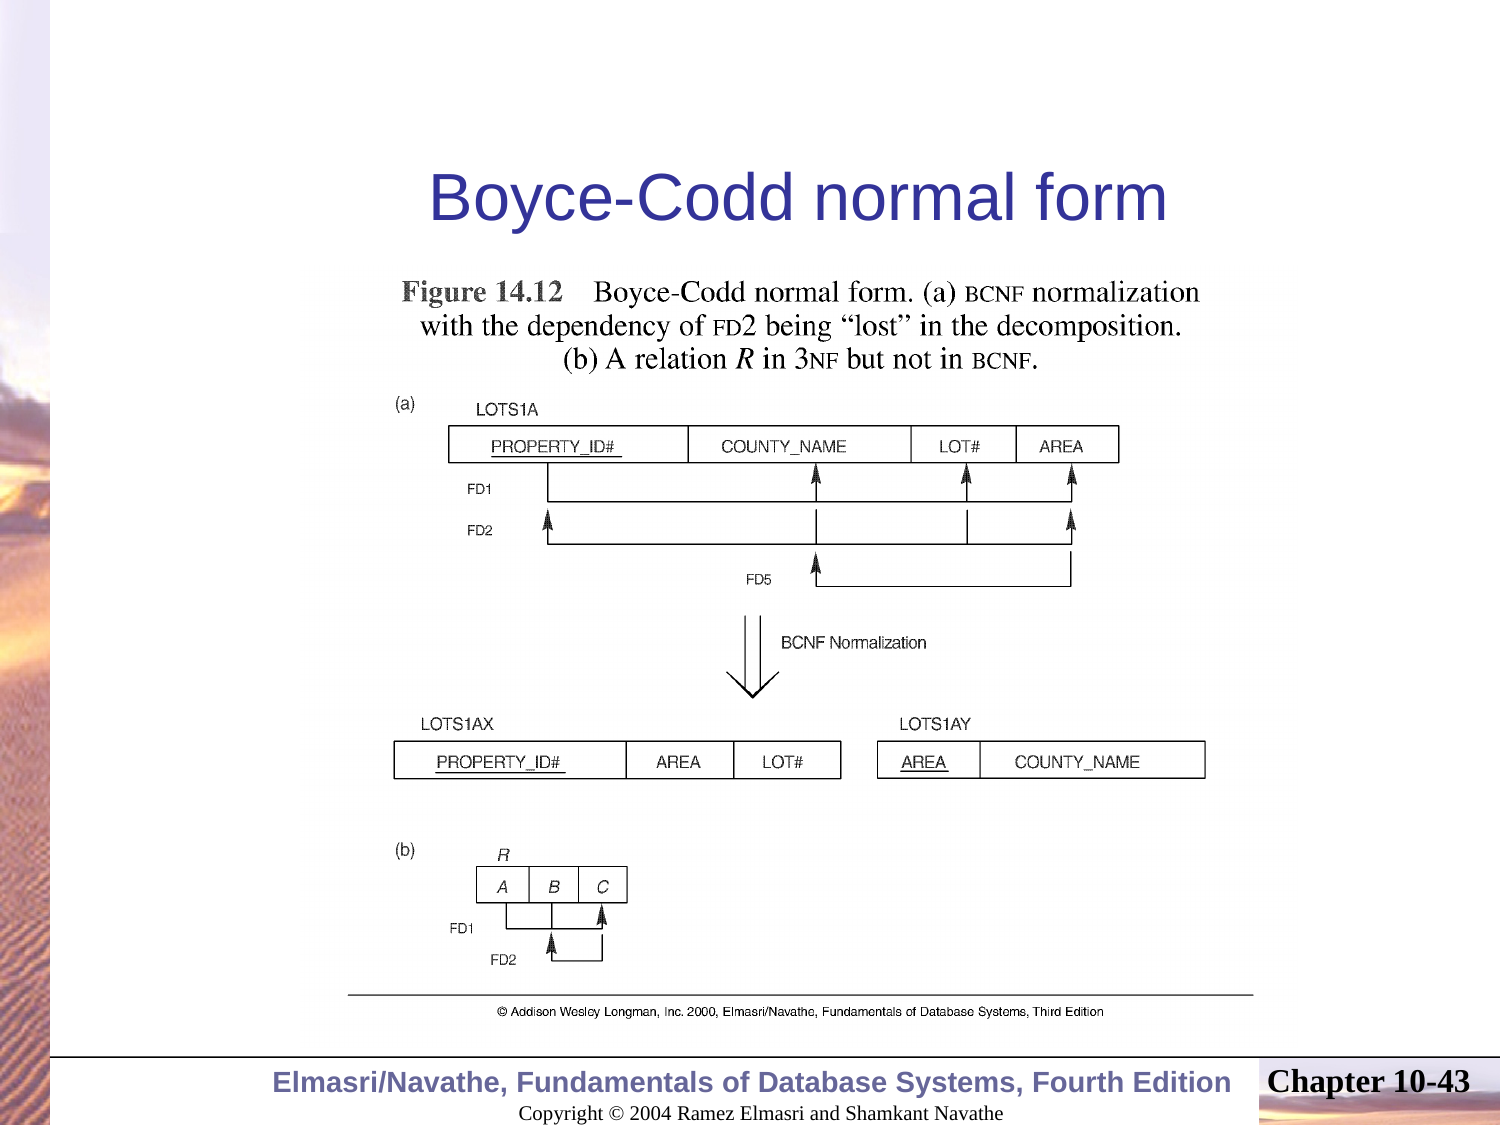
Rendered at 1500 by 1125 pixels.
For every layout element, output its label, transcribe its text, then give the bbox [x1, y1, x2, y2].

slide_number Chapter 10-43 [1173, 1047, 1487, 1112]
picture [299, 264, 1299, 1048]
title Boyce-Codd normal form [210, 99, 1388, 288]
picture [1259, 1058, 1500, 1125]
picture [0, 0, 50, 1125]
